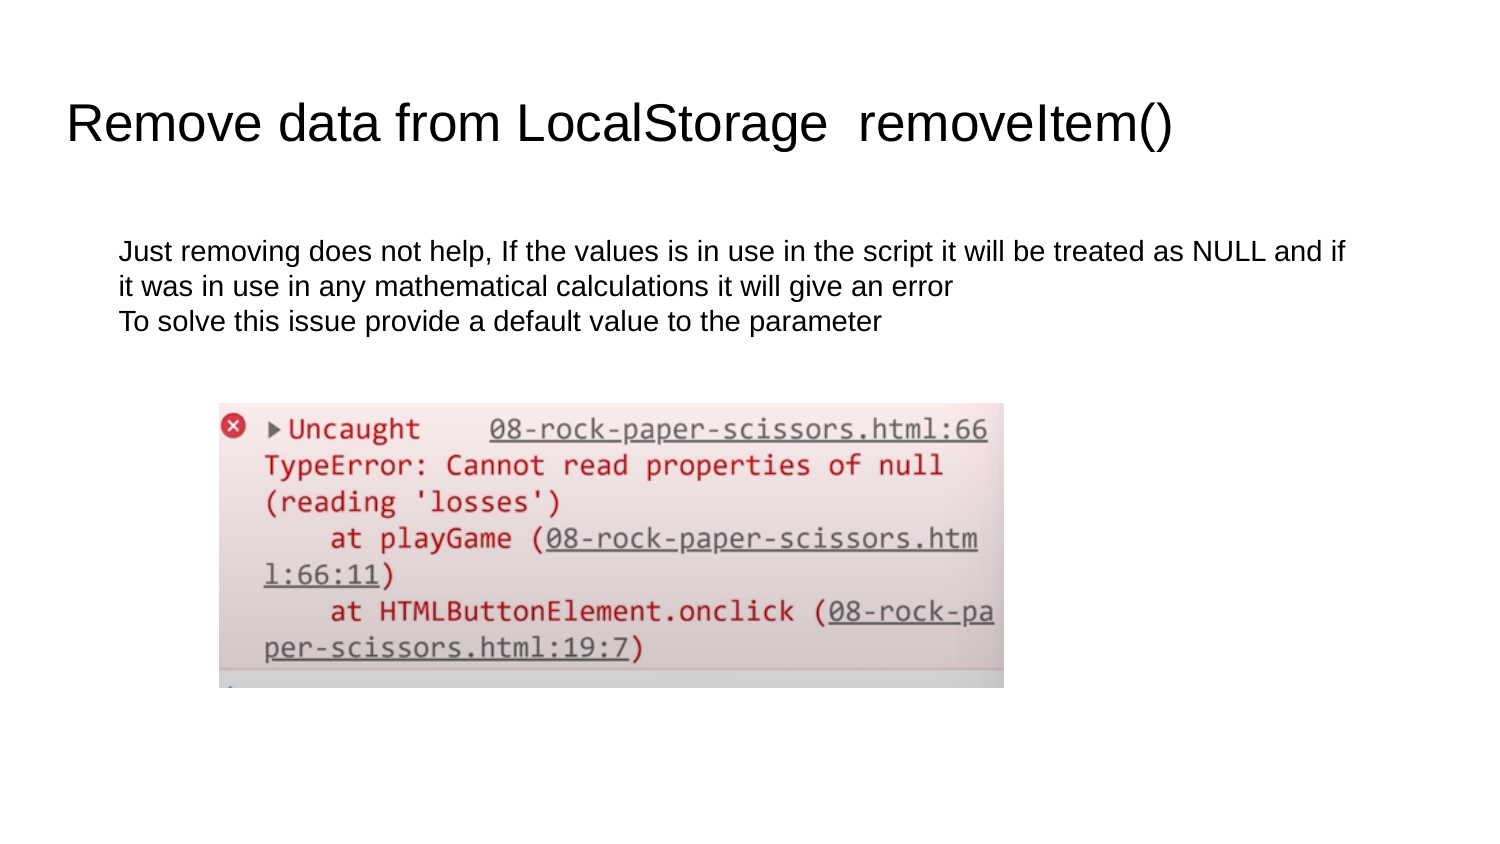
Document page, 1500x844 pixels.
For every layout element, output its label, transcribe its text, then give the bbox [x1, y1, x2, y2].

picture [219, 403, 1004, 688]
text_box Just removing does not help, If the values is in use in the script it will be treated as NULL and if it was in use in any mathematical calculations it will give an error To solve this issue provide a default value to the parameter [103, 217, 1379, 353]
title Remove data from LocalStorage removeItem() [51, 72, 1449, 167]
